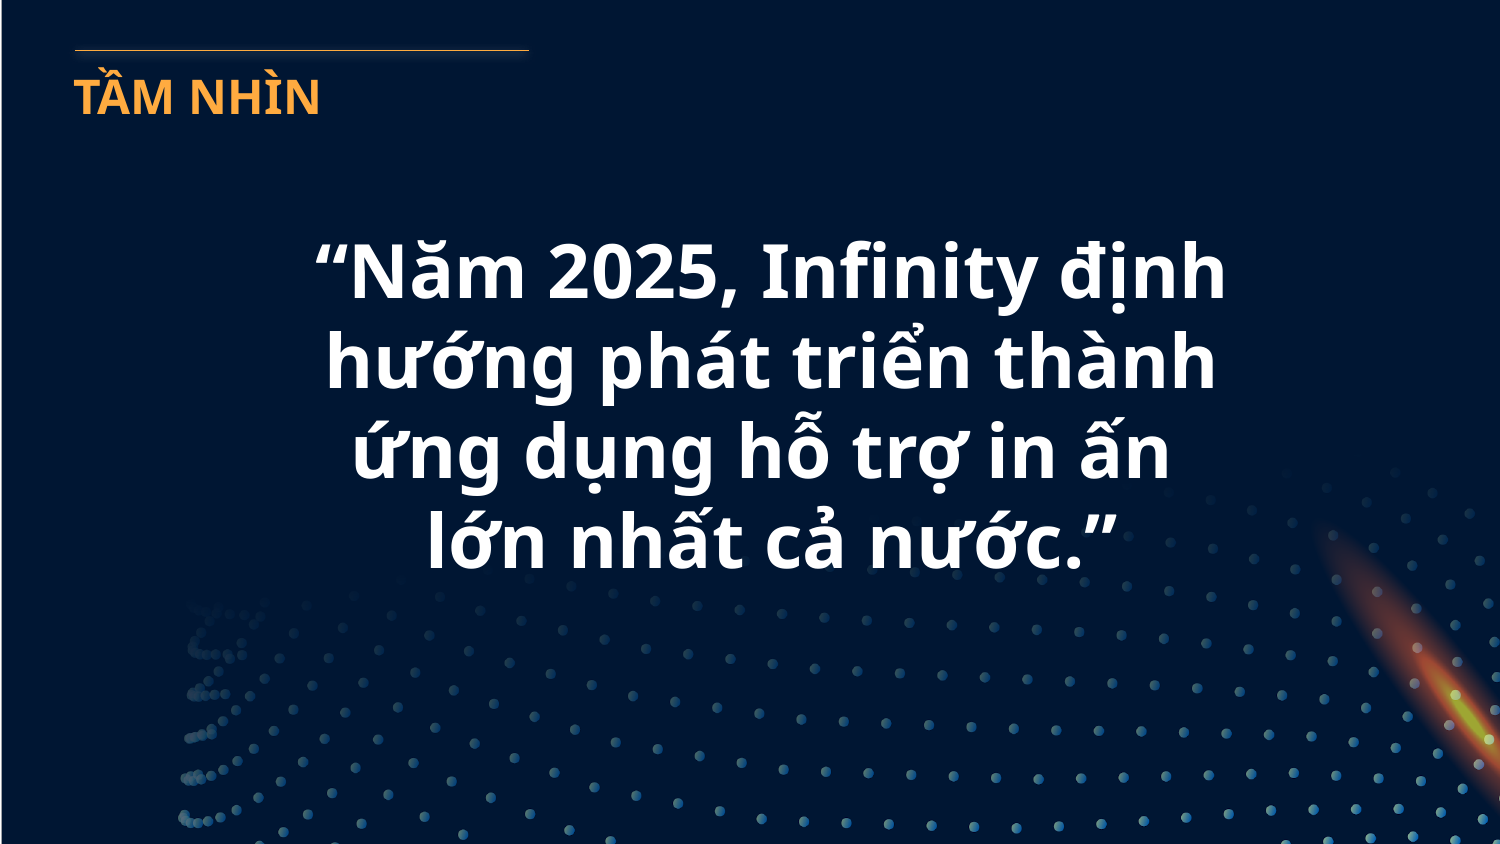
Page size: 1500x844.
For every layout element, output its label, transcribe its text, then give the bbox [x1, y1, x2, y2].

picture [0, 0, 1500, 844]
title “Năm 2025, Infinity định hướng phát triển thành ứng dụng hỗ trợ in ấn lớn nhất cả nước.” [264, 208, 1280, 636]
text_box TẦM NHÌN [58, 52, 925, 207]
